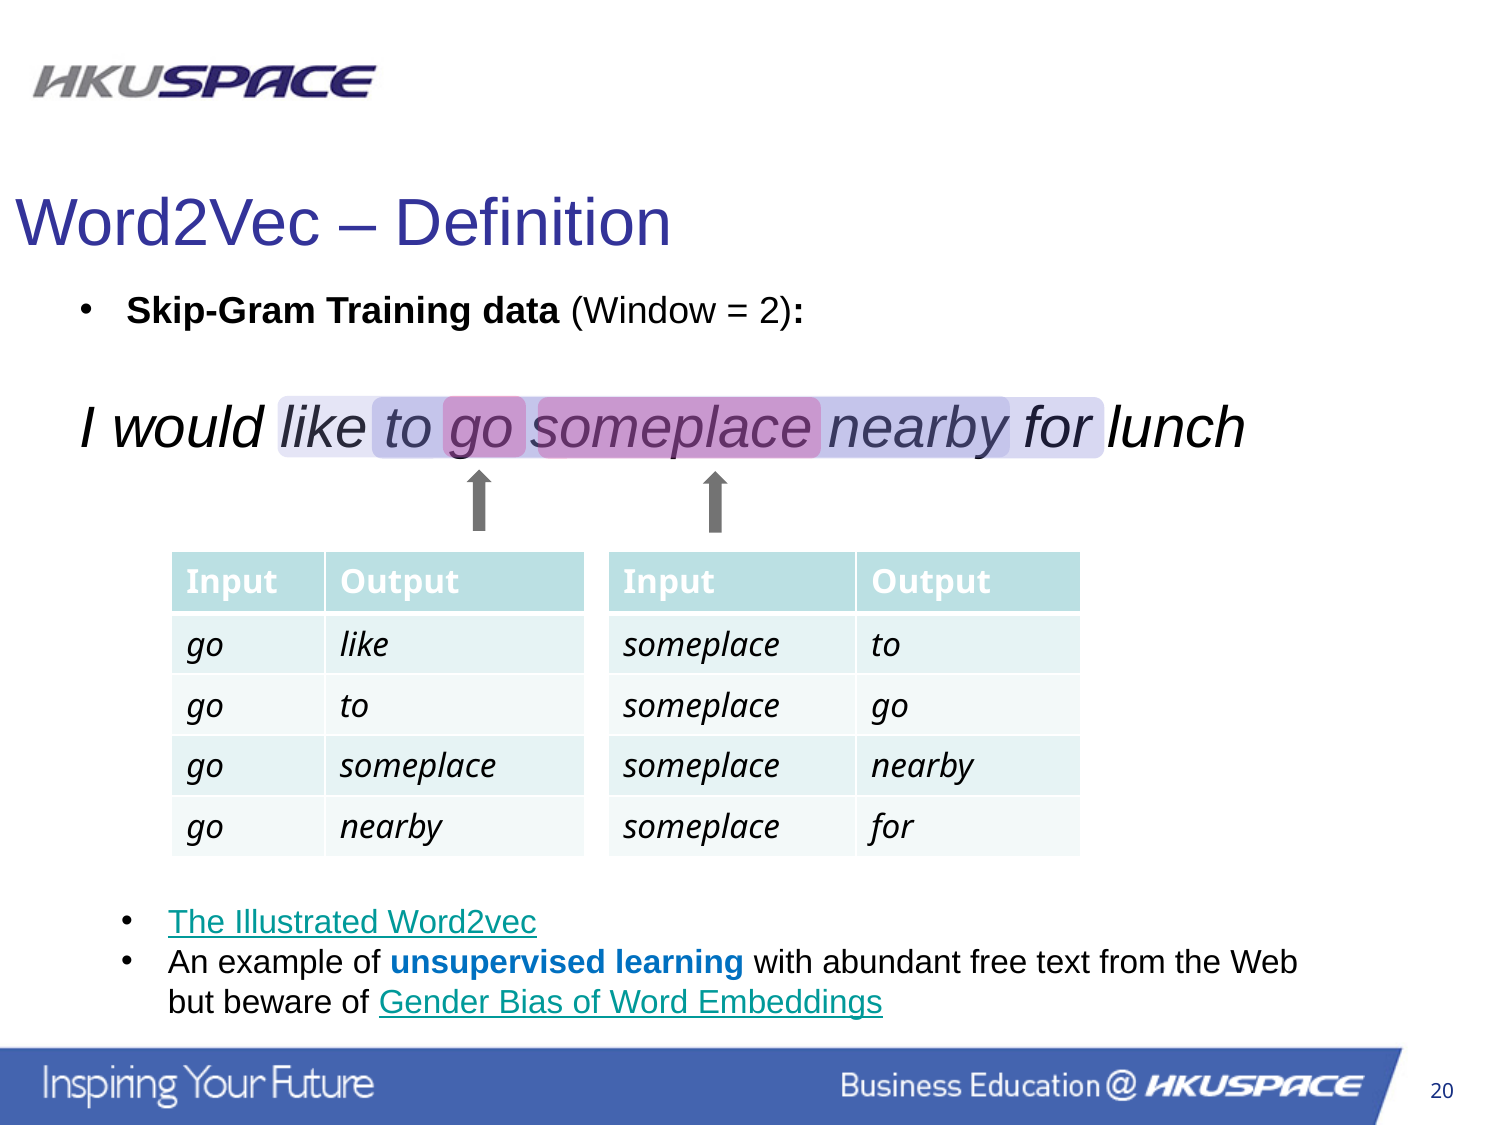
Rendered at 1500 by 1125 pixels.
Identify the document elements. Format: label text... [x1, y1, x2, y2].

table_cell nearby [857, 736, 1080, 795]
table_cell go [172, 616, 324, 673]
table_cell nearby [326, 797, 584, 856]
table_header Output [857, 552, 1080, 611]
table_cell like [326, 616, 584, 673]
table_cell someplace [609, 736, 855, 795]
text_box [466, 469, 492, 531]
table_cell someplace [326, 736, 584, 795]
table_cell go [172, 736, 324, 795]
text_box [277, 395, 452, 458]
text_box The Illustrated Word2vec An example of unsupervised learning with abundant free text from the Web but beware of Gender Bias of Word Embeddings [106, 893, 1329, 1028]
table_cell to [857, 616, 1080, 673]
title Word2Vec – Definition [0, 101, 1325, 266]
table_cell to [326, 675, 584, 734]
slide_number 20 [1415, 1070, 1499, 1125]
table_cell someplace [609, 616, 855, 673]
text_box [371, 397, 1105, 459]
table_header Input [172, 552, 324, 611]
text_box Skip-Gram Training data (Window = 2): I would like to go someplace nearby for lunch [64, 278, 1436, 575]
table_header Input [609, 552, 855, 611]
text_box [702, 471, 728, 533]
picture [0, 0, 1500, 1125]
table_cell someplace [609, 675, 855, 734]
table_cell go [172, 797, 324, 856]
table_header Output [326, 552, 584, 611]
table_cell go [857, 675, 1080, 734]
table_cell go [172, 675, 324, 734]
table_cell for [857, 797, 1080, 856]
table_cell someplace [609, 797, 855, 856]
